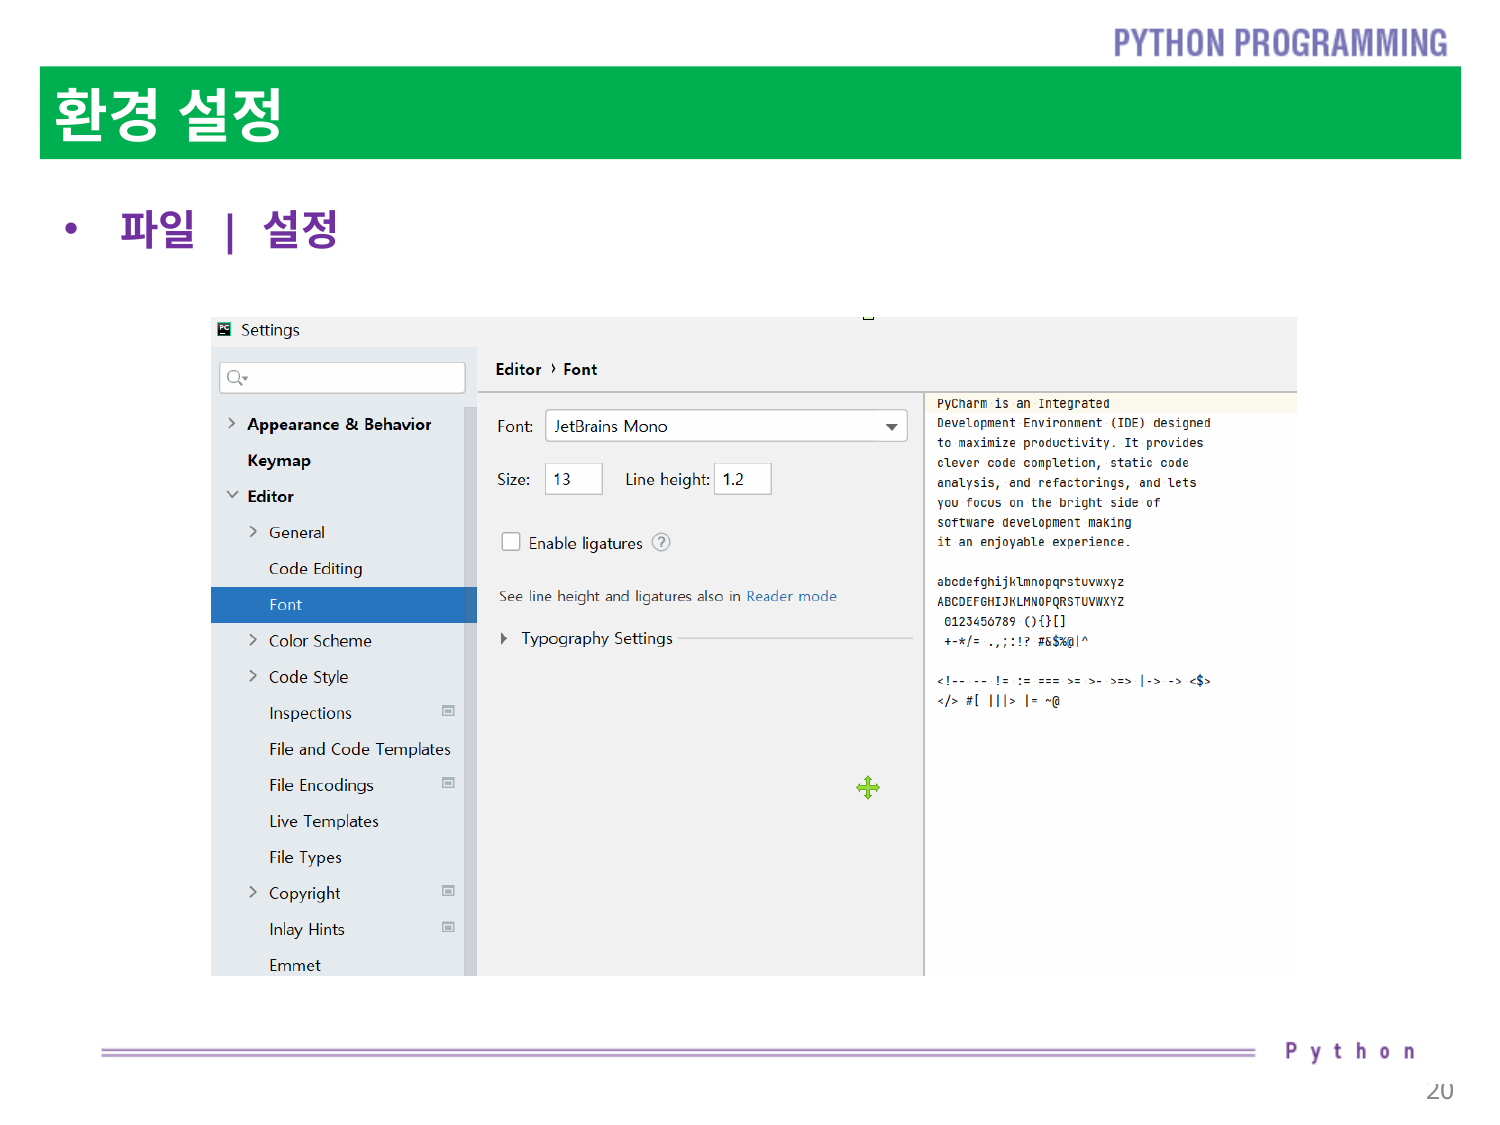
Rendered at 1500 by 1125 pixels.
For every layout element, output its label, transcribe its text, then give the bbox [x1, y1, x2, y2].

slide_number 20 [1119, 1071, 1470, 1112]
picture [18, 1020, 1483, 1084]
picture [211, 317, 1298, 977]
title 환경 설정 [39, 76, 1444, 152]
list 파일 | 설정 [48, 195, 1461, 1041]
picture [1106, 13, 1462, 66]
